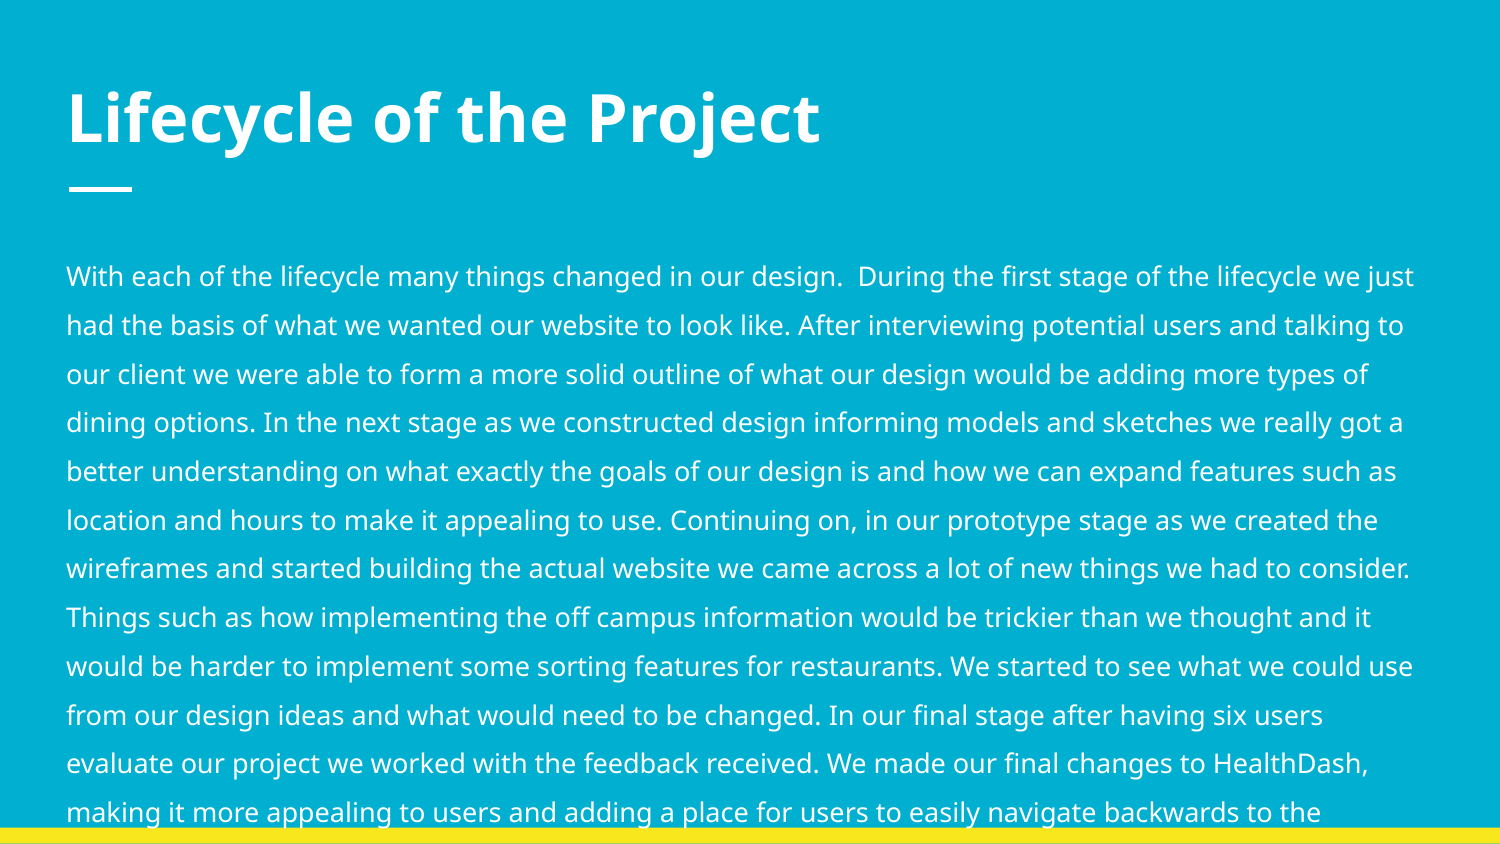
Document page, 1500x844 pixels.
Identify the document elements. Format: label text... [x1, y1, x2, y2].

title Lifecycle of the Project [51, 61, 1449, 167]
list With each of the lifecycle many things changed in our design. During the first stage of the lifecycle we just had the basis of what we wanted our website to look like. After interviewing potential users and talking to our client we were able to form a more solid outline of what our design would be adding more types of dining options. In the next stage as we constructed design informing models and sketches we really got a better understanding on what exactly the goals of our design is and how we can expand features such as location and hours to make it appealing to use. Continuing on, in our prototype stage as we created the wireframes and started building the actual website we came across a lot of new things we had to consider. Things such as how implementing the off campus information would be trickier than we thought and it would be harder to implement some sorting features for restaurants. We started to see what we could use from our design ideas and what would need to be changed. In our final stage after having six users evaluate our project we worked with the feedback received. We made our final changes to HealthDash, making it more appealing to users and adding a place for users to easily navigate backwards to the previous tab. [51, 228, 1449, 746]
